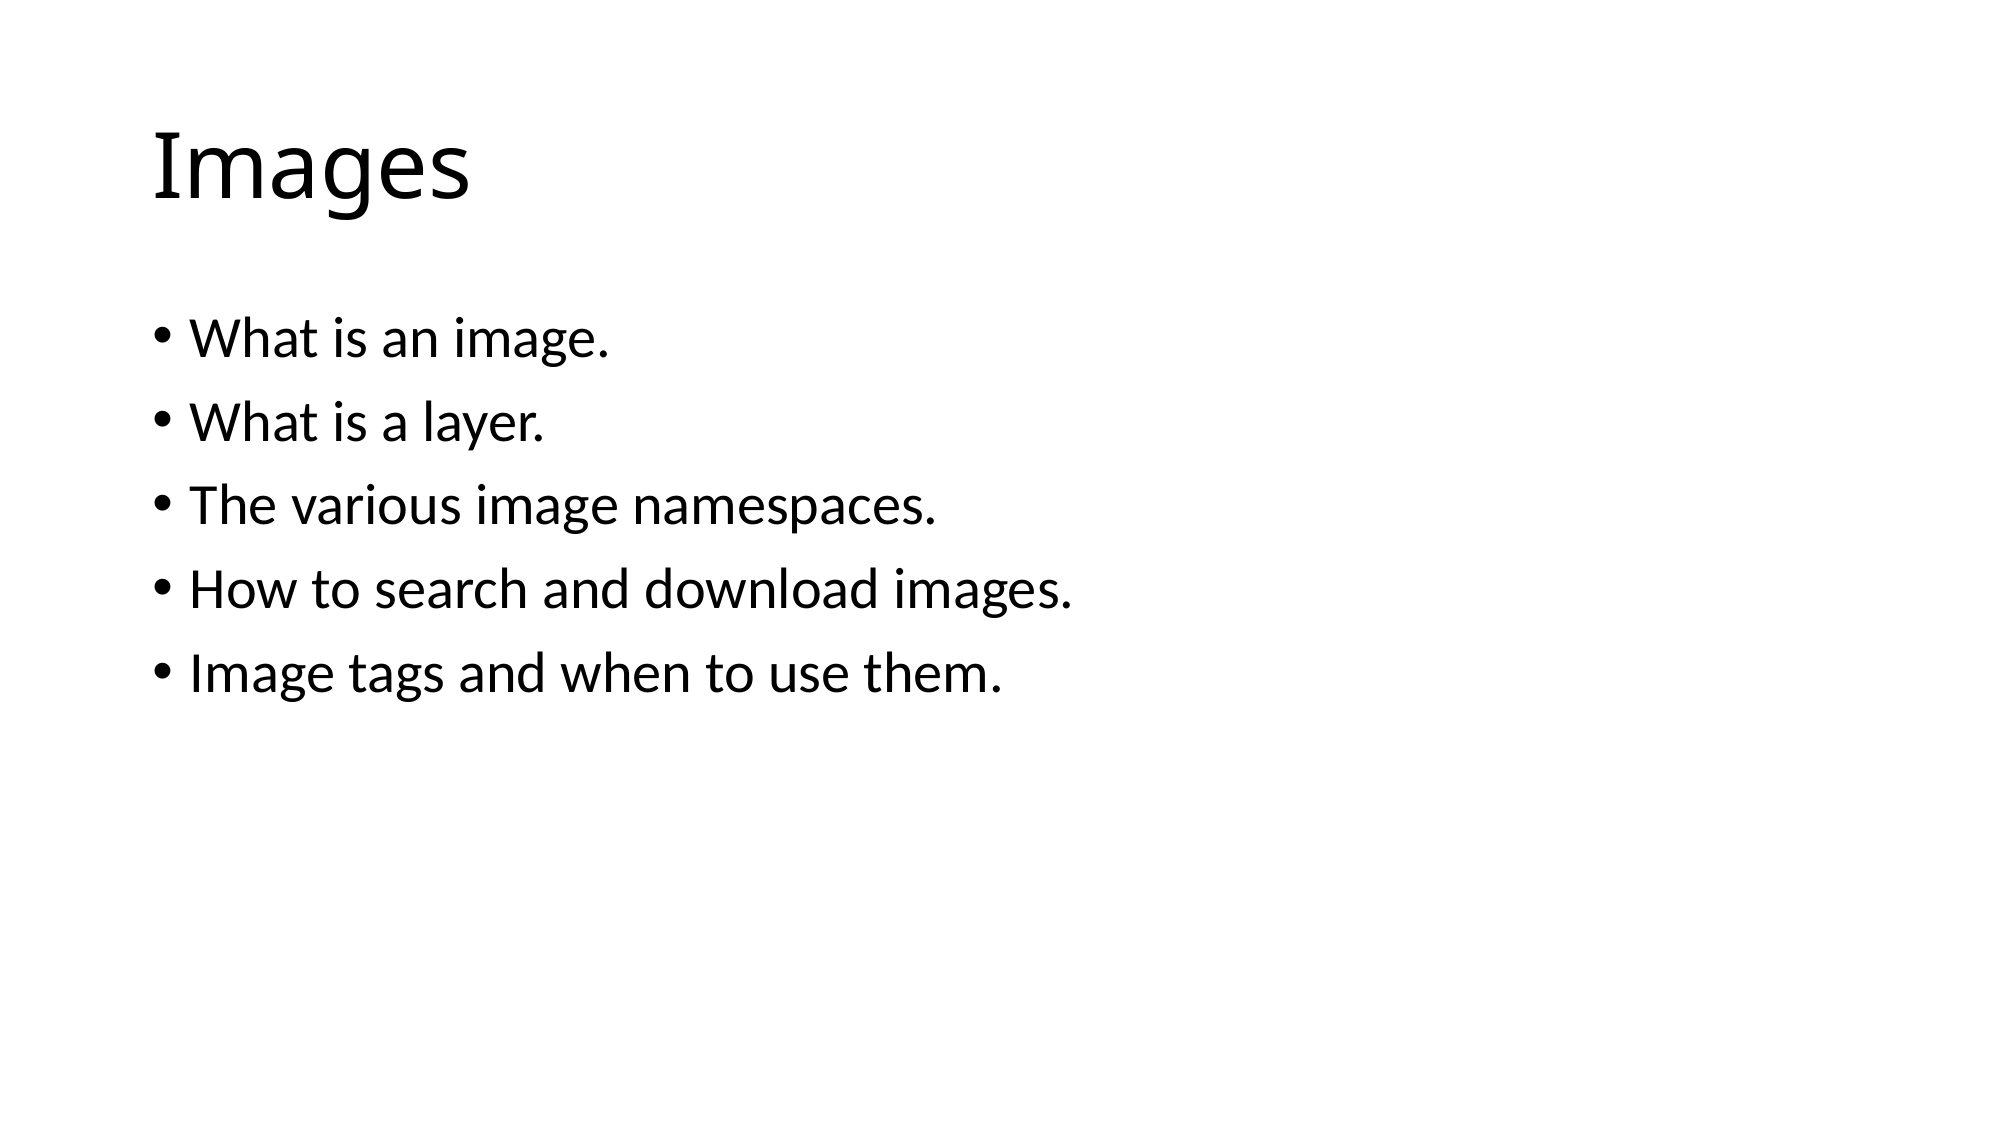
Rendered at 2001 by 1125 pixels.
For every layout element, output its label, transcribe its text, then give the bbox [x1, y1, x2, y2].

title Images [137, 59, 1863, 278]
list What is an image. What is a layer. The various image namespaces. How to search and download images. Image tags and when to use them. [137, 299, 1863, 1014]
